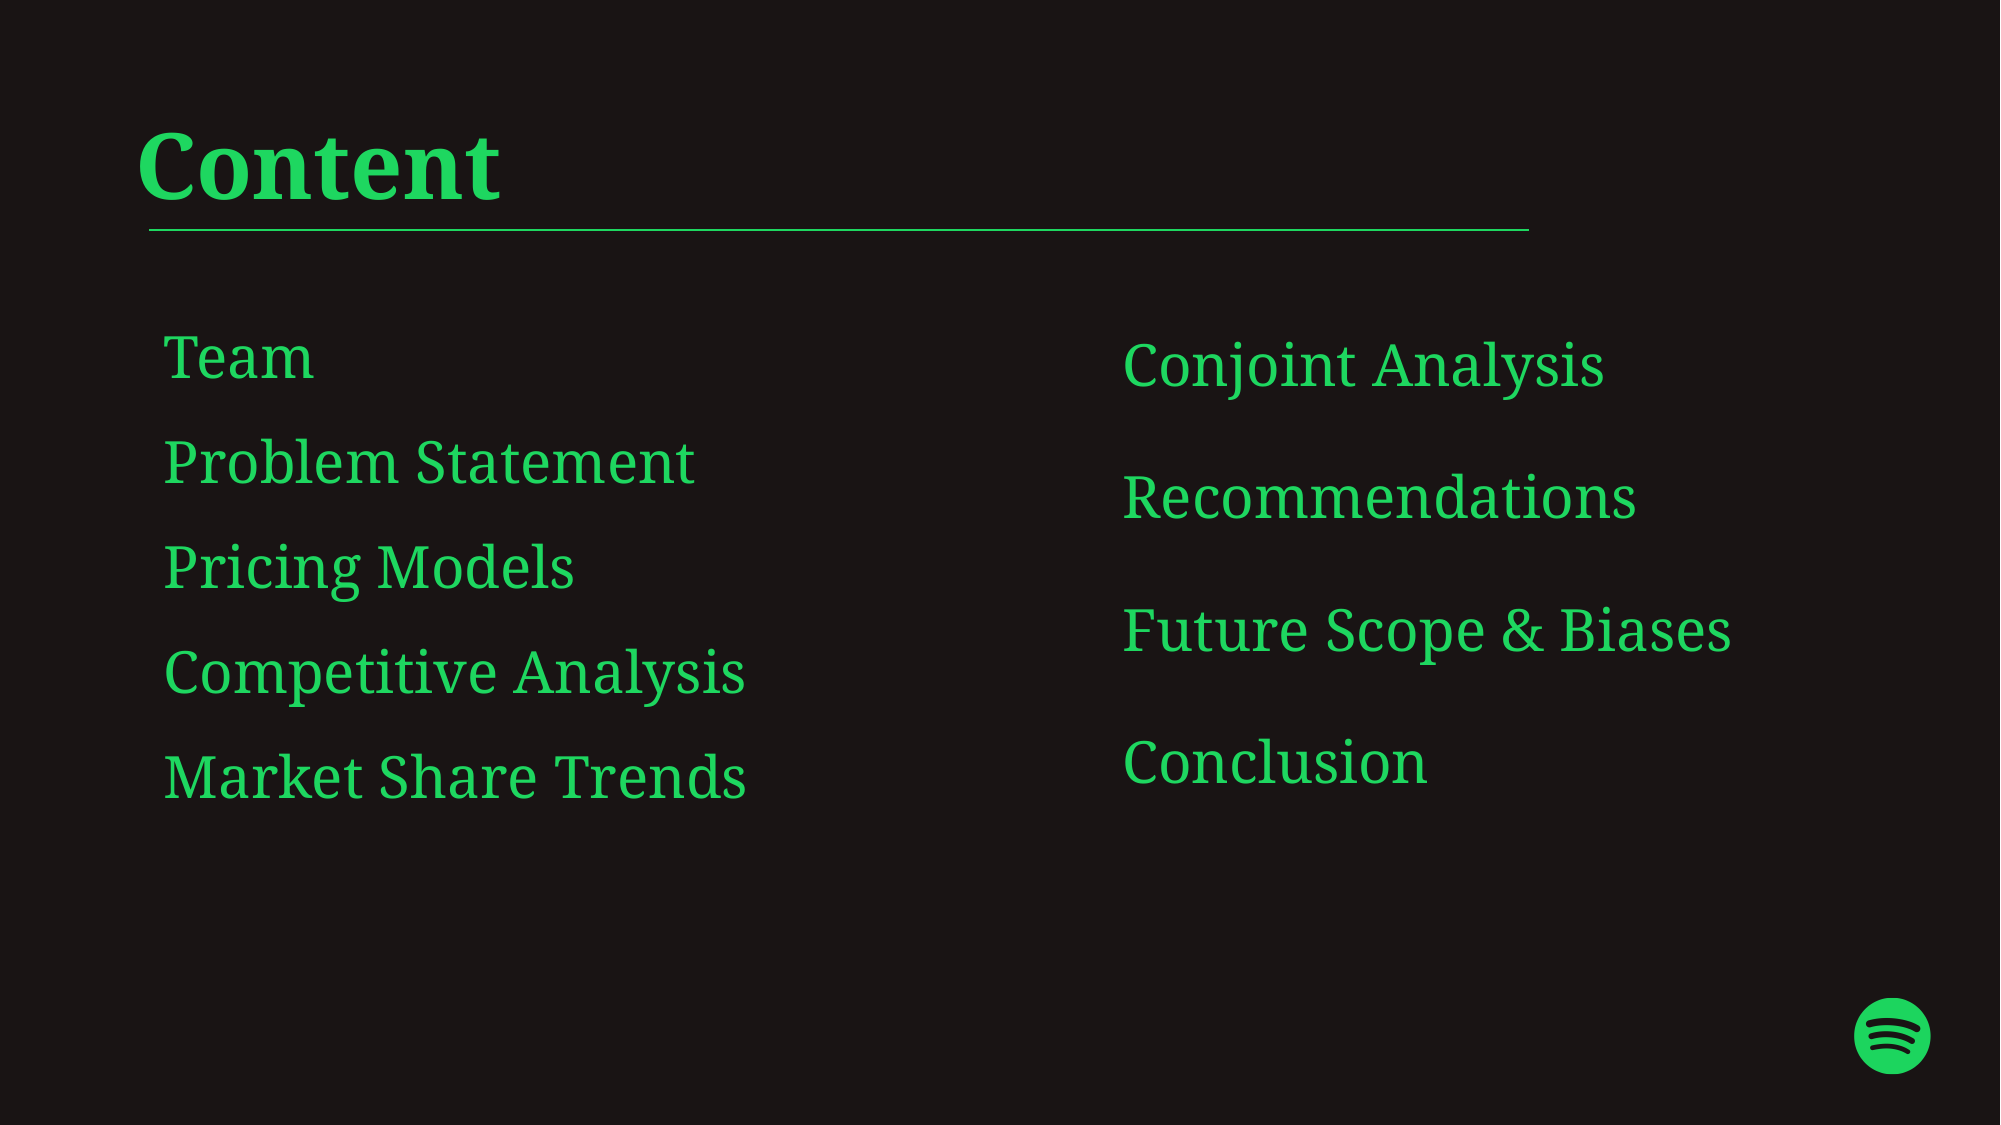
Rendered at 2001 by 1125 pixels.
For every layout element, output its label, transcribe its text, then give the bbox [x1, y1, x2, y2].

picture [1846, 988, 1941, 1084]
text_box Team Problem Statement Pricing Models Competitive Analysis Market Share Trends [149, 278, 1155, 923]
list Conjoint Analysis Recommendations Future Scope & Biases Conclusion [1155, 278, 1797, 841]
title Content [120, 60, 1920, 279]
